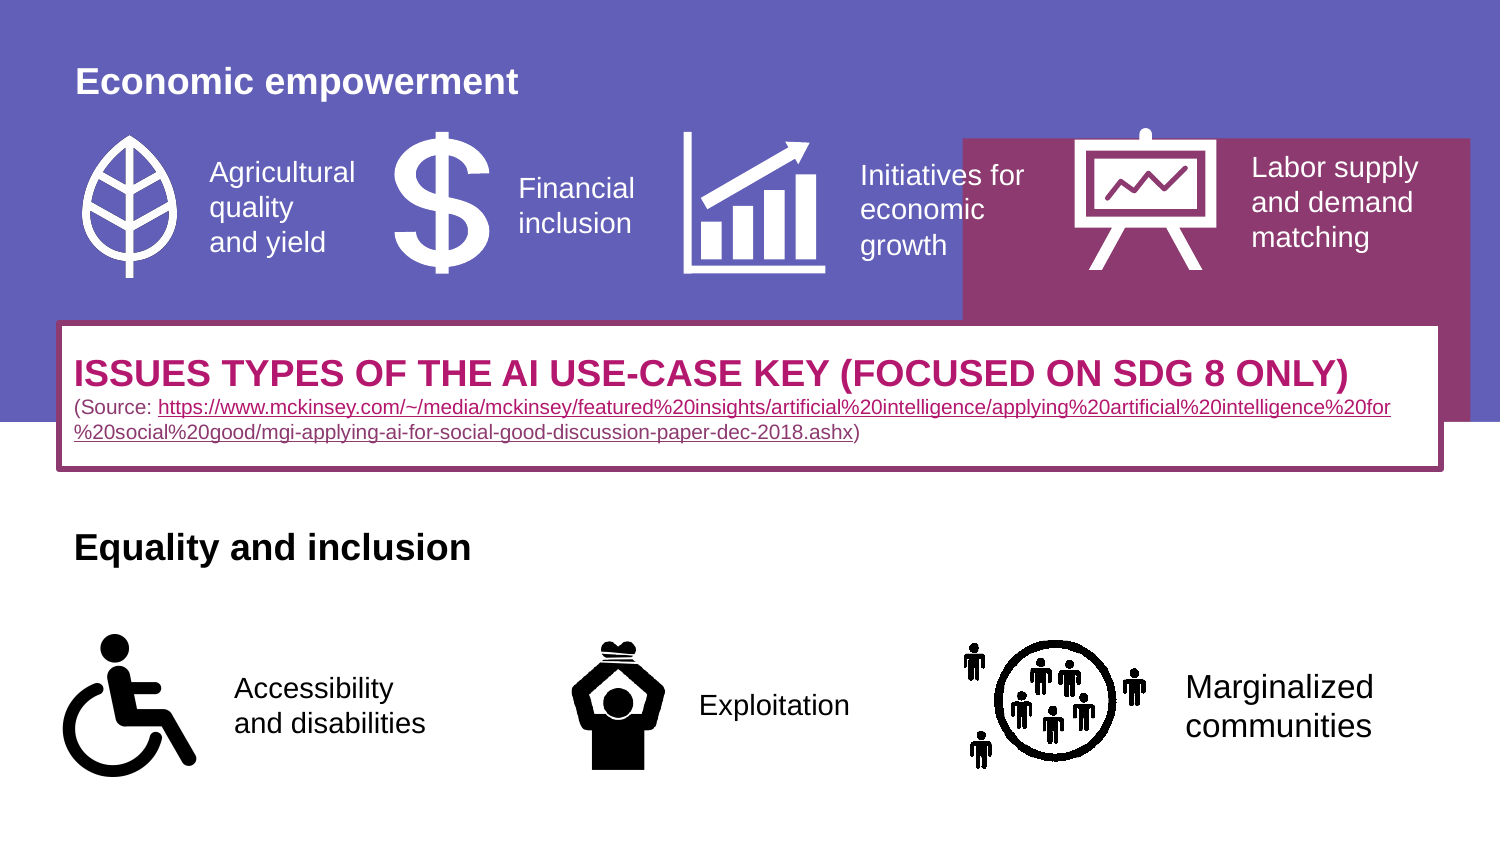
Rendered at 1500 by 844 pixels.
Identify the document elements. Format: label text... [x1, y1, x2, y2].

picture [957, 634, 1149, 777]
text_box Initiatives for economic growth [845, 148, 1040, 269]
text_box Economic empowerment [60, 49, 534, 110]
text_box [990, 420, 1500, 707]
text_box Exploitation [693, 678, 866, 729]
text_box [682, 130, 828, 276]
text_box [392, 129, 492, 276]
text_box Financial inclusion [503, 162, 651, 248]
text_box [0, 0, 1500, 424]
text_box Marginalized communities [1170, 657, 1404, 752]
text_box ISSUES TYPES OF THE AI USE-CASE KEY (FOCUSED ON SDG 8 ONLY) (Source: https://www.mckinsey.com/~/media/mckinsey/featured%20insights/artificial%20intelligence/applying%20artificial%20intelligence%20for %20social%20good/mgi-applying-ai-for-social-good-discussion-paper-dec-2018.ashx) [57, 321, 1443, 471]
text_box [1072, 125, 1219, 272]
text_box Equality and inclusion [58, 515, 490, 576]
text_box Labor supply and demand matching [1236, 141, 1435, 261]
picture [58, 135, 201, 278]
text_box Agricultural quality and yield [205, 146, 371, 266]
picture [546, 634, 689, 777]
picture [58, 634, 201, 777]
text_box Accessibility and disabilities [219, 662, 442, 748]
